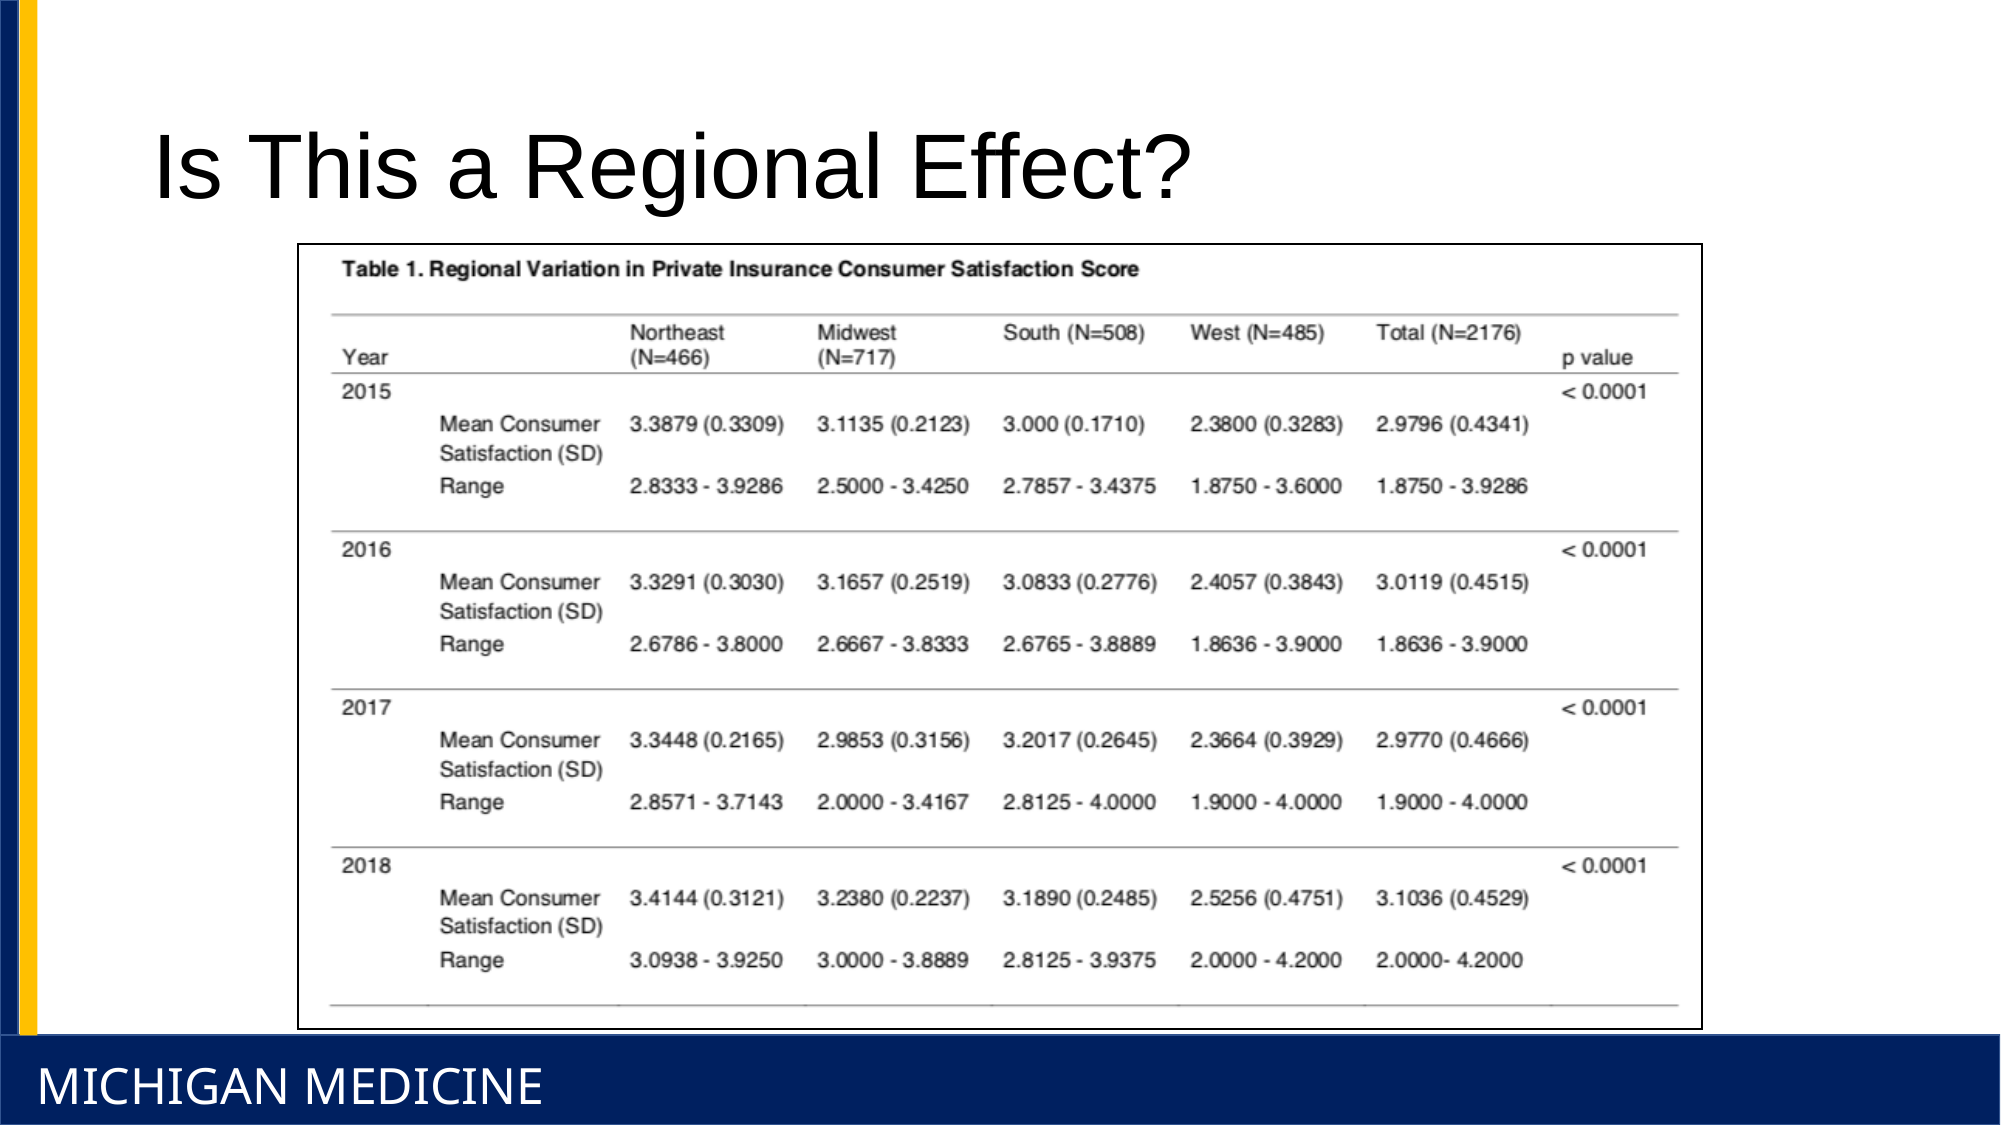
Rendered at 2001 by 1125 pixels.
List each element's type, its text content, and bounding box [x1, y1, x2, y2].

title Is This a Regional Effect? [137, 59, 1863, 278]
picture [298, 244, 1701, 1029]
